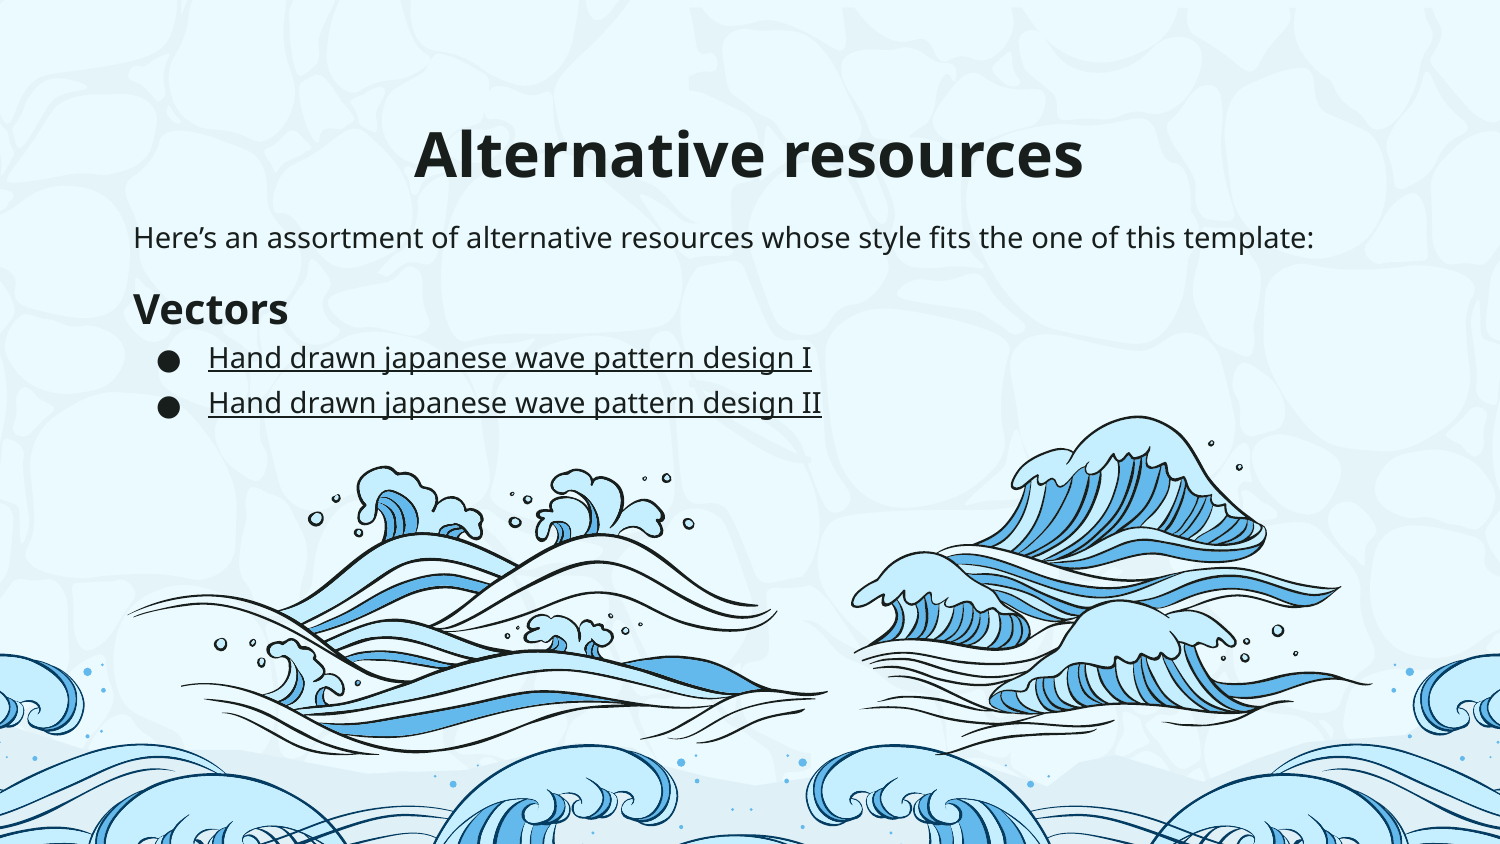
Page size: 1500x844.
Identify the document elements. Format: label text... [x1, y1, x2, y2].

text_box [126, 465, 829, 756]
title Alternative resources [118, 88, 1382, 183]
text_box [849, 415, 1374, 756]
list Here’s an assortment of alternative resources whose style fits the one of this template: Vectors Hand drawn japanese wave pattern design I Hand drawn japanese wave pattern design II [118, 199, 1382, 432]
